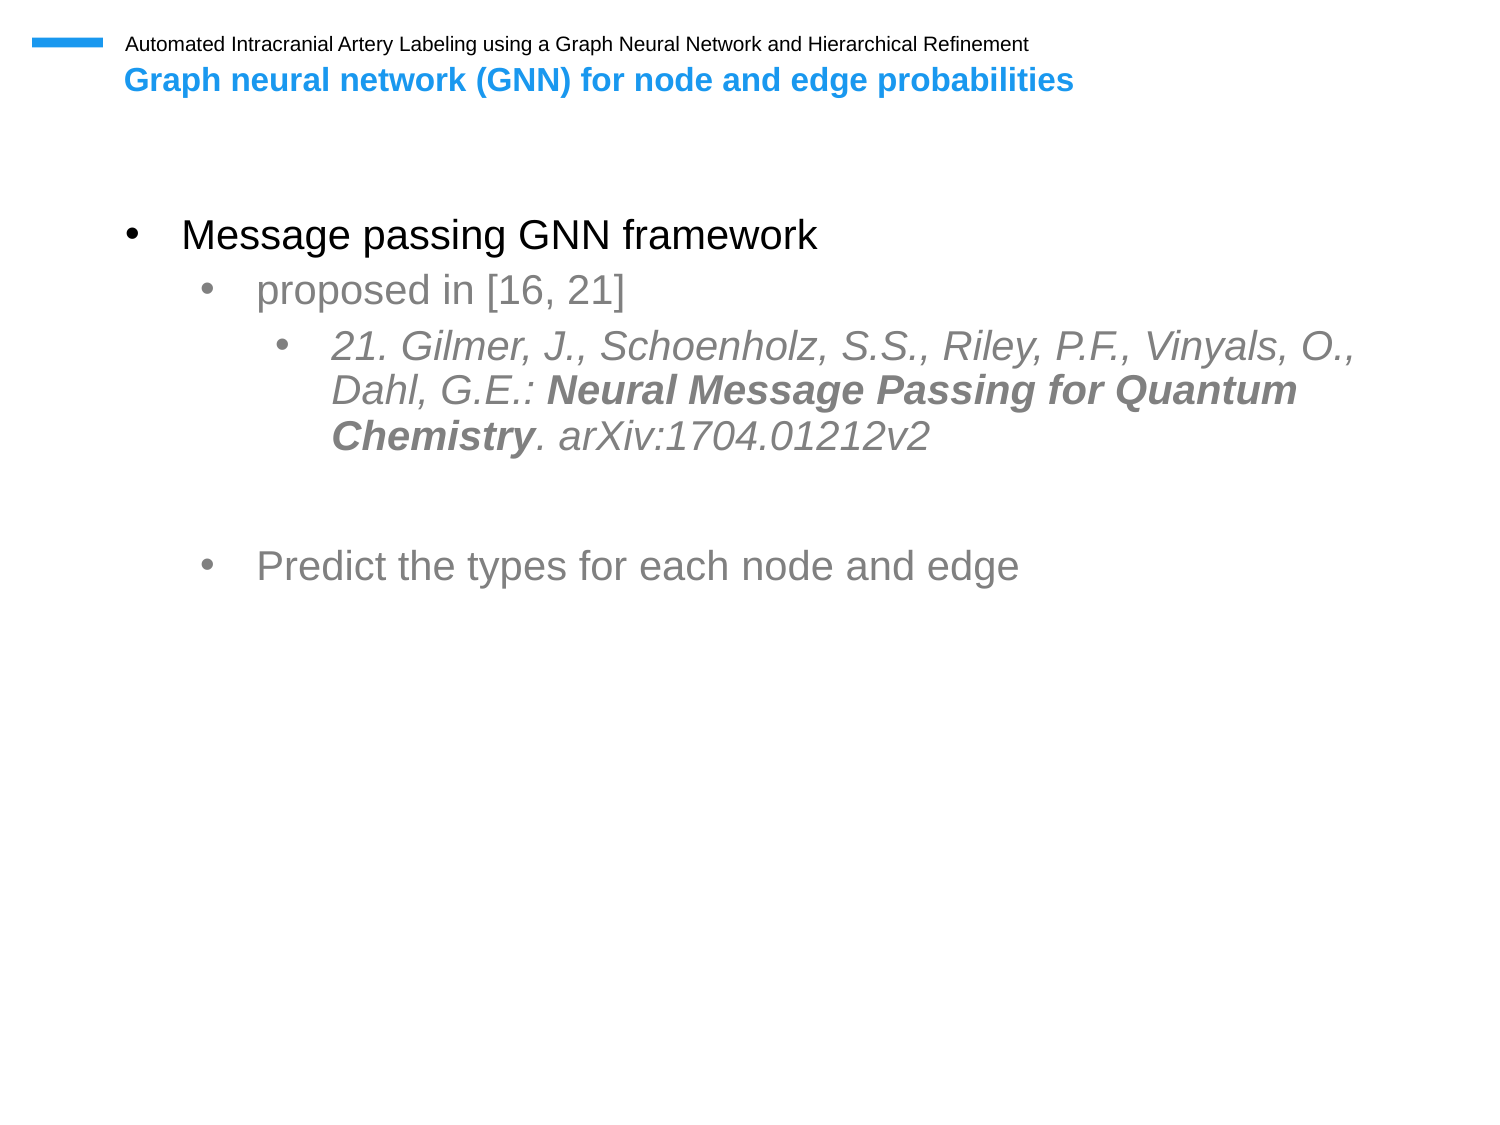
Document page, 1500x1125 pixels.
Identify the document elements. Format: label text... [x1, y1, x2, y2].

list Message passing GNN framework proposed in [16, 21] 21. Gilmer, J., Schoenholz, S.S., Riley, P.F., Vinyals, O., Dahl, G.E.: Neural Message Passing for Quantum Chemistry. arXiv:1704.01212v2 Predict the types for each node and edge [110, 205, 1380, 920]
list Graph neural network (GNN) for node and edge probabilities [108, 55, 1244, 123]
list Automated Intracranial Artery Labeling using a Graph Neural Network and Hierarchical Refinement [110, 26, 1131, 54]
